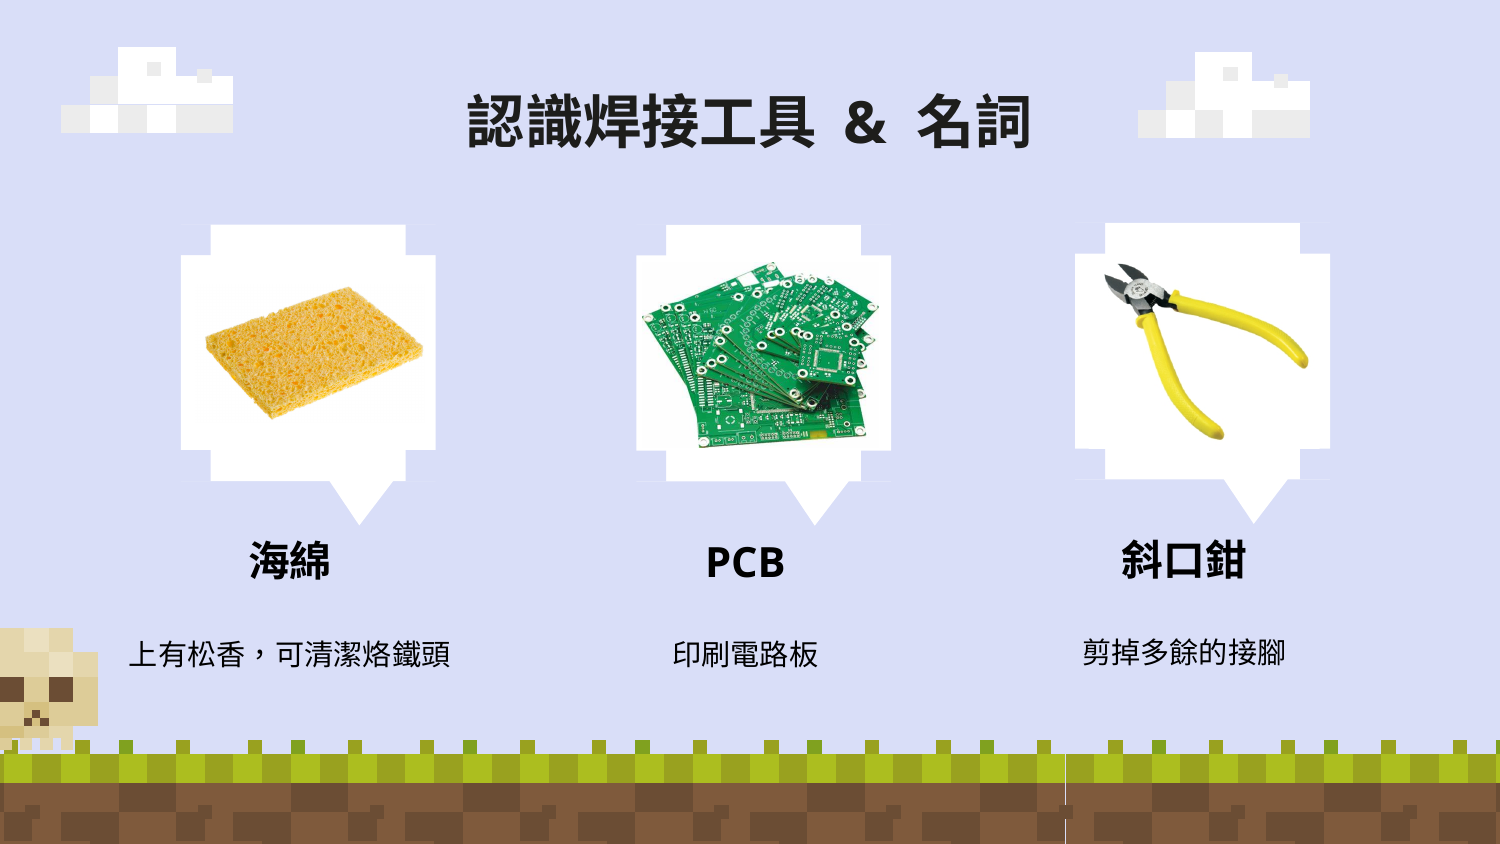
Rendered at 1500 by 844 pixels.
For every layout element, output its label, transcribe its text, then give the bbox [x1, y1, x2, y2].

text_box 斜口鉗 [1012, 520, 1357, 583]
text_box 海綿 [118, 522, 462, 585]
picture [641, 262, 879, 448]
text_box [0, 739, 1500, 844]
text_box 上有松香，可清潔烙鐵頭 [118, 585, 462, 723]
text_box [60, 46, 234, 134]
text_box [0, 627, 99, 751]
picture [195, 284, 425, 424]
picture [1088, 260, 1320, 449]
text_box 印刷電路板 [573, 585, 918, 723]
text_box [1137, 52, 1310, 139]
text_box 剪掉多餘的接腳 [1012, 583, 1357, 722]
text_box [634, 224, 893, 482]
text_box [179, 224, 437, 482]
text_box PCB [573, 522, 918, 585]
title 認識焊接工具 & 名詞 [118, 72, 1382, 167]
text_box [1074, 222, 1332, 480]
